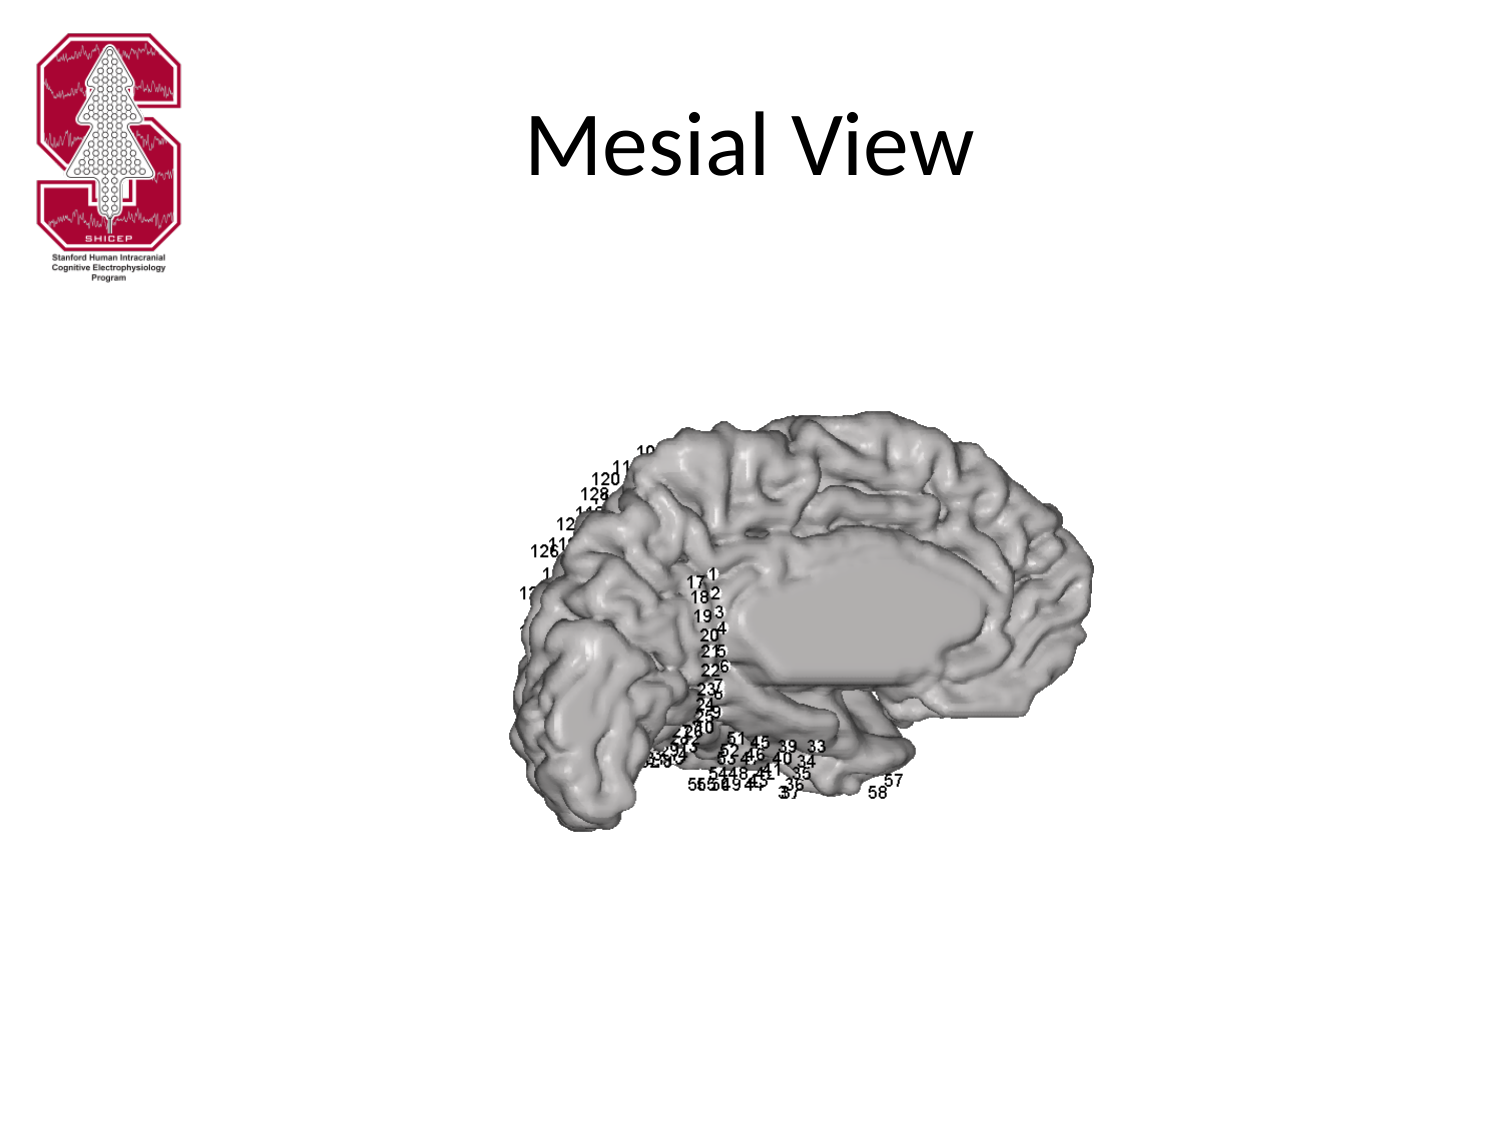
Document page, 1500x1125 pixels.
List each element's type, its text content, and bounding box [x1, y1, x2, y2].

title Mesial View [196, 45, 1425, 233]
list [312, 305, 1188, 962]
picture [24, 24, 193, 288]
